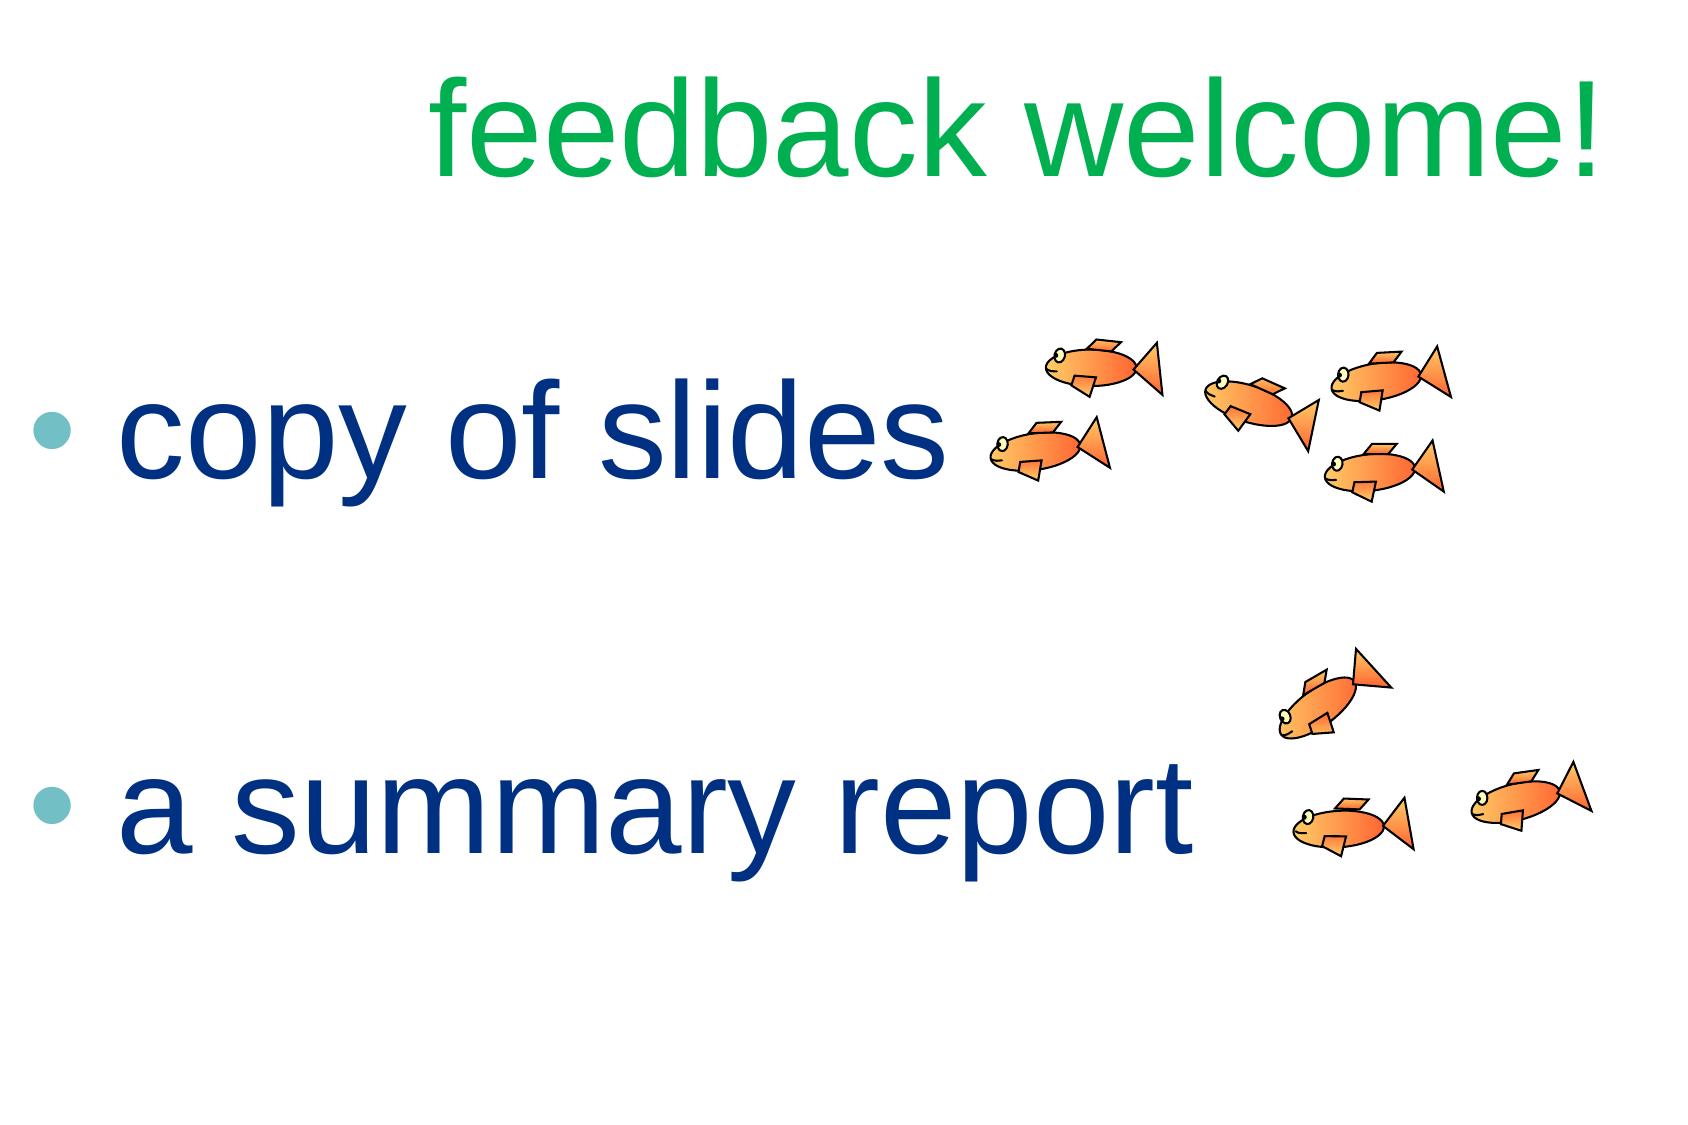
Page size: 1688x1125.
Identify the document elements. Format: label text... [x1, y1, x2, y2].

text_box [1325, 335, 1459, 408]
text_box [1260, 655, 1394, 728]
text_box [984, 405, 1118, 478]
text_box copy of slides a summary report [23, 345, 1258, 992]
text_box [1200, 365, 1334, 438]
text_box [1463, 754, 1598, 827]
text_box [1319, 427, 1453, 499]
text_box feedback welcome! [33, 42, 1642, 159]
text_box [1041, 324, 1175, 396]
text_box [1288, 783, 1424, 855]
